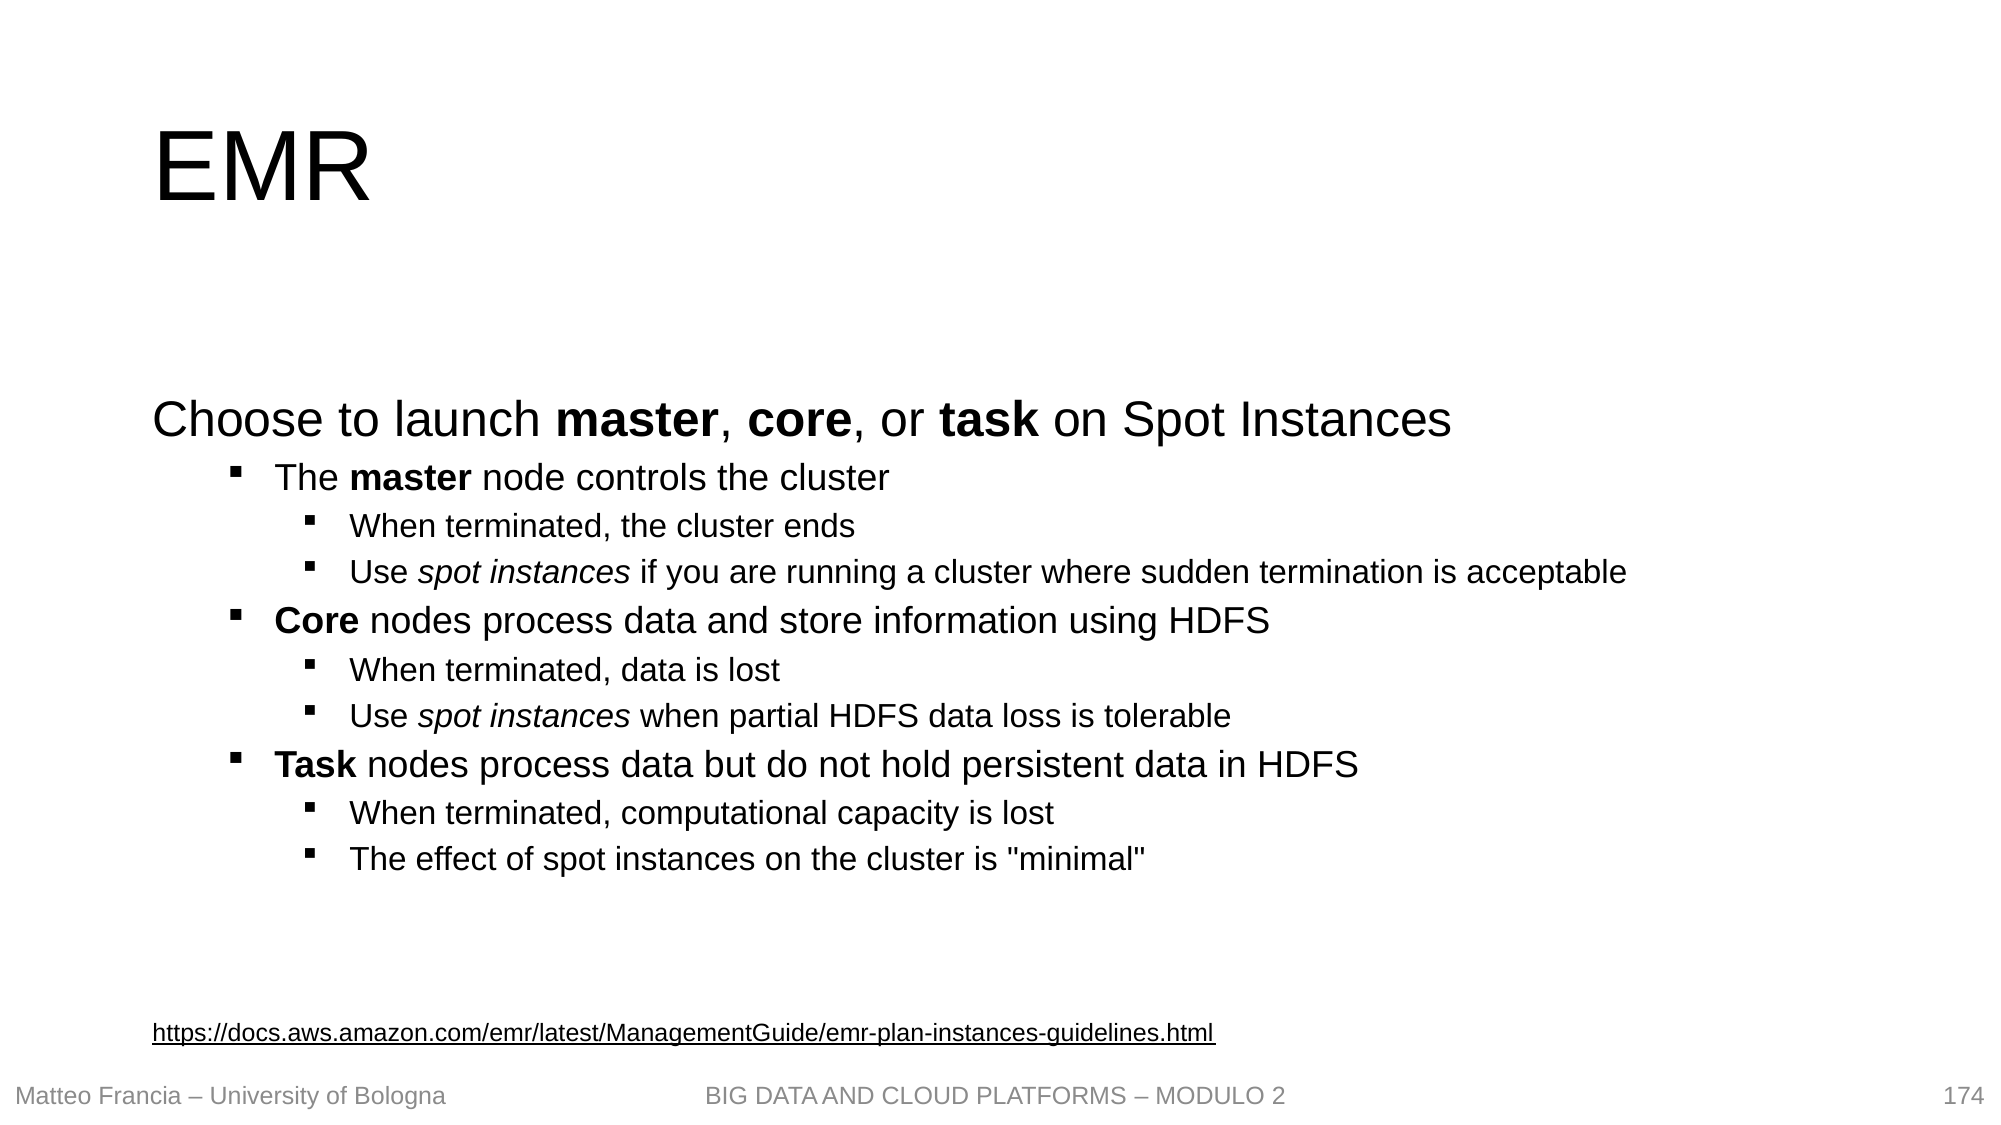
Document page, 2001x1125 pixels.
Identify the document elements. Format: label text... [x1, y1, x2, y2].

title EMR [137, 59, 1863, 278]
slide_number 174 [1550, 1065, 2000, 1125]
list Choose to launch master, core, or task on Spot Instances The master node controls the cluster When terminated, the cluster ends Use spot instances if you are running a cluster where sudden termination is acceptable Core nodes process data and store information using HDFS When terminated, data is lost Use spot instances when partial HDFS data loss is tolerable Task nodes process data but do not hold persistent data in HDFS When terminated, computational capacity is lost The effect of spot instances on the cluster is "minimal" [137, 278, 1863, 993]
footer Matteo Francia – University of Bologna [0, 1065, 466, 1125]
list https://docs.aws.amazon.com/emr/latest/ManagementGuide/emr-plan-instances-guidelines.html [137, 1003, 1863, 1064]
